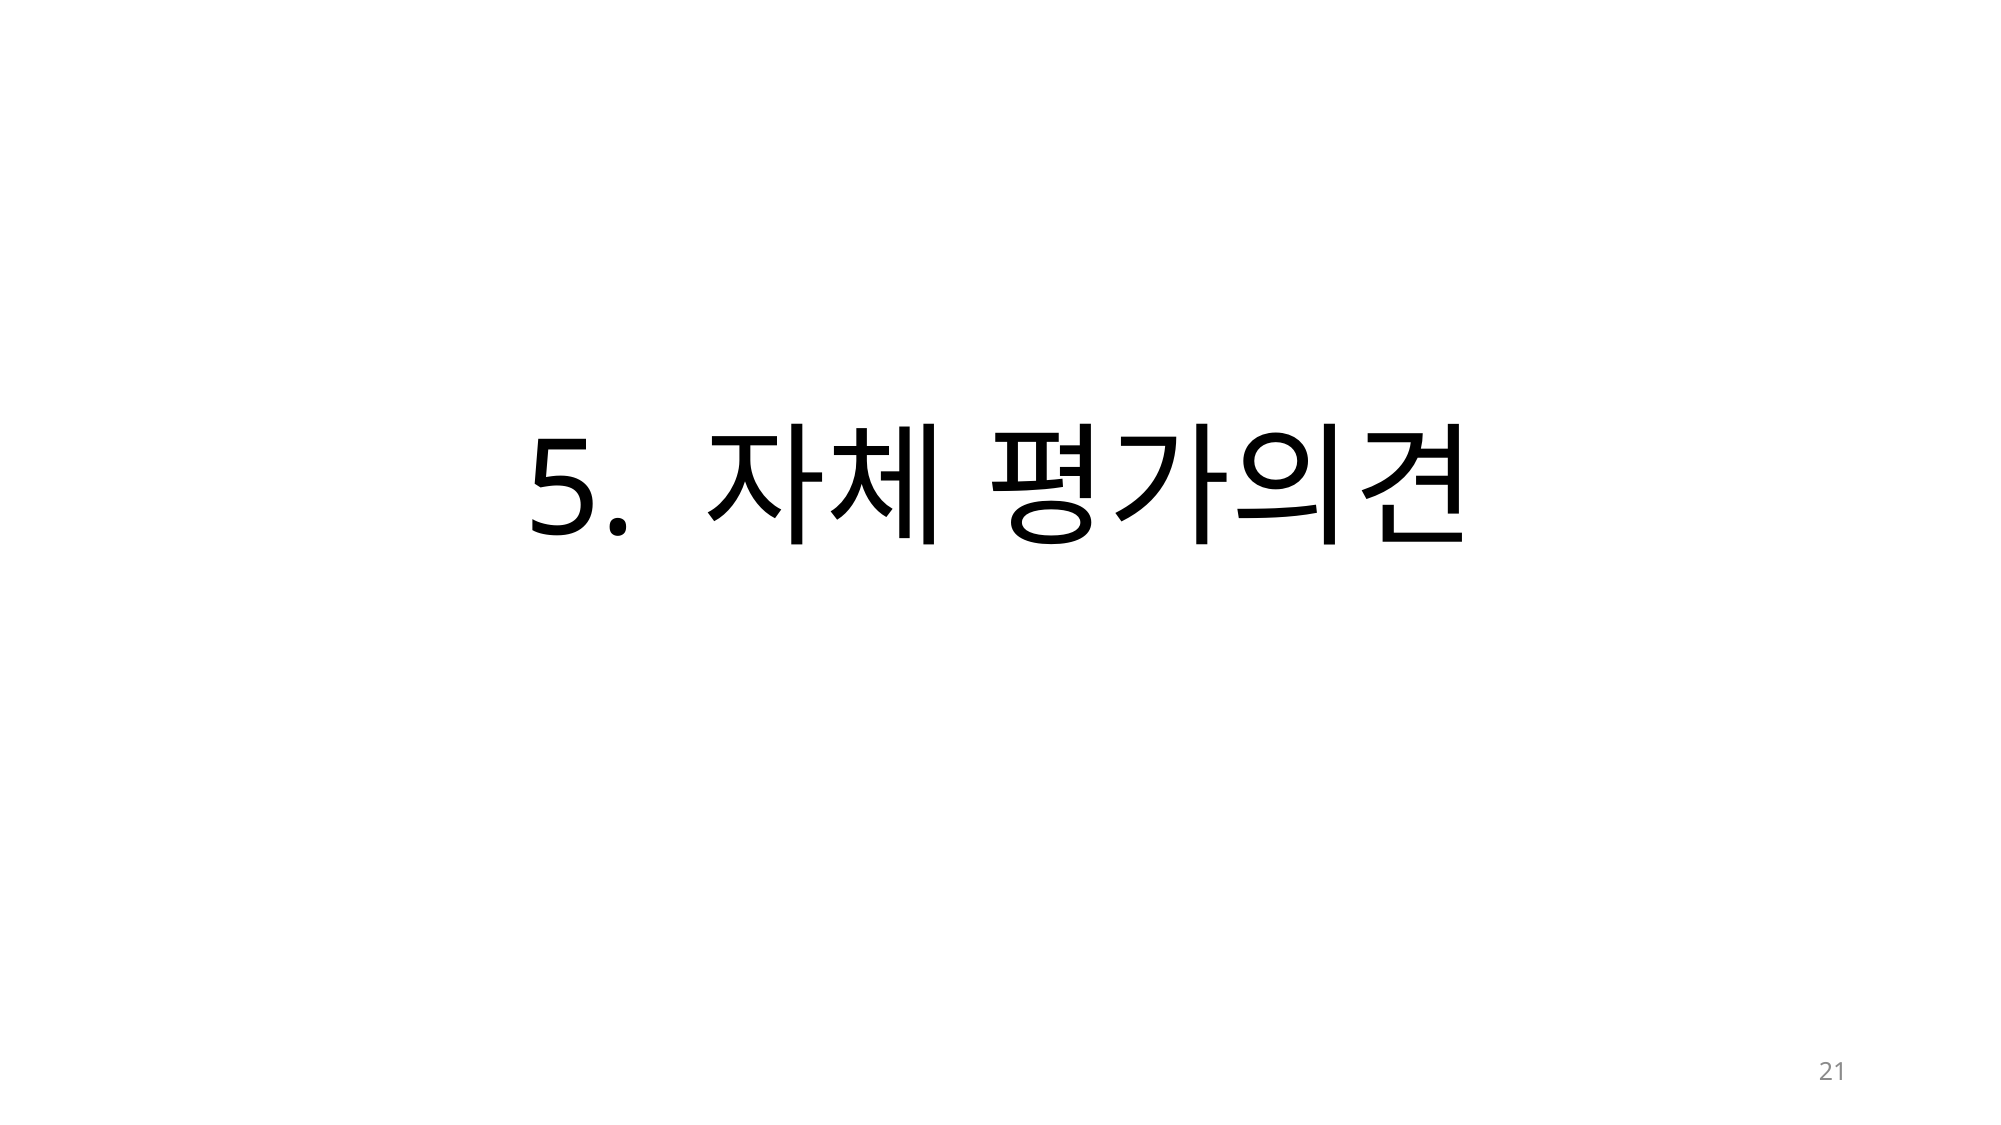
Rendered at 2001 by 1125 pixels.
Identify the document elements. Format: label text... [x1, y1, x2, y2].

slide_number 21 [1412, 1042, 1863, 1103]
text_box 5. 자체 평가의견 [204, 393, 1796, 569]
